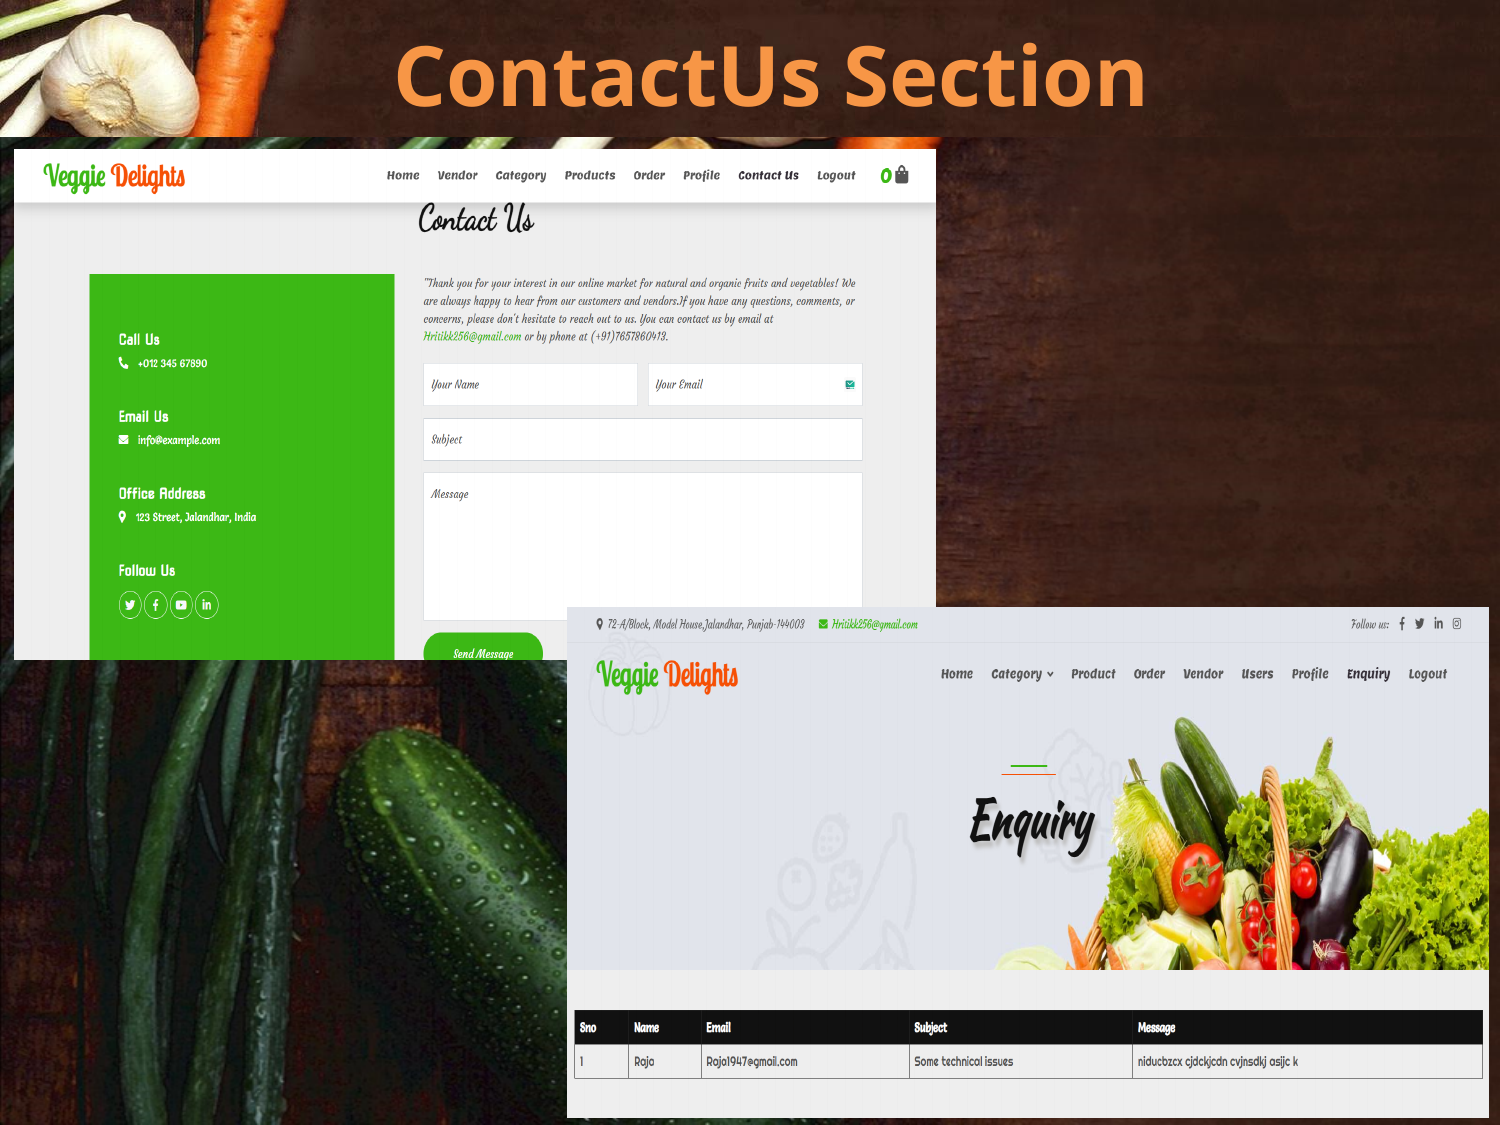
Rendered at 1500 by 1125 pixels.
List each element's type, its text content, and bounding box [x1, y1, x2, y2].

picture [0, 0, 1500, 1125]
title ContactUs Section [378, 7, 1196, 136]
